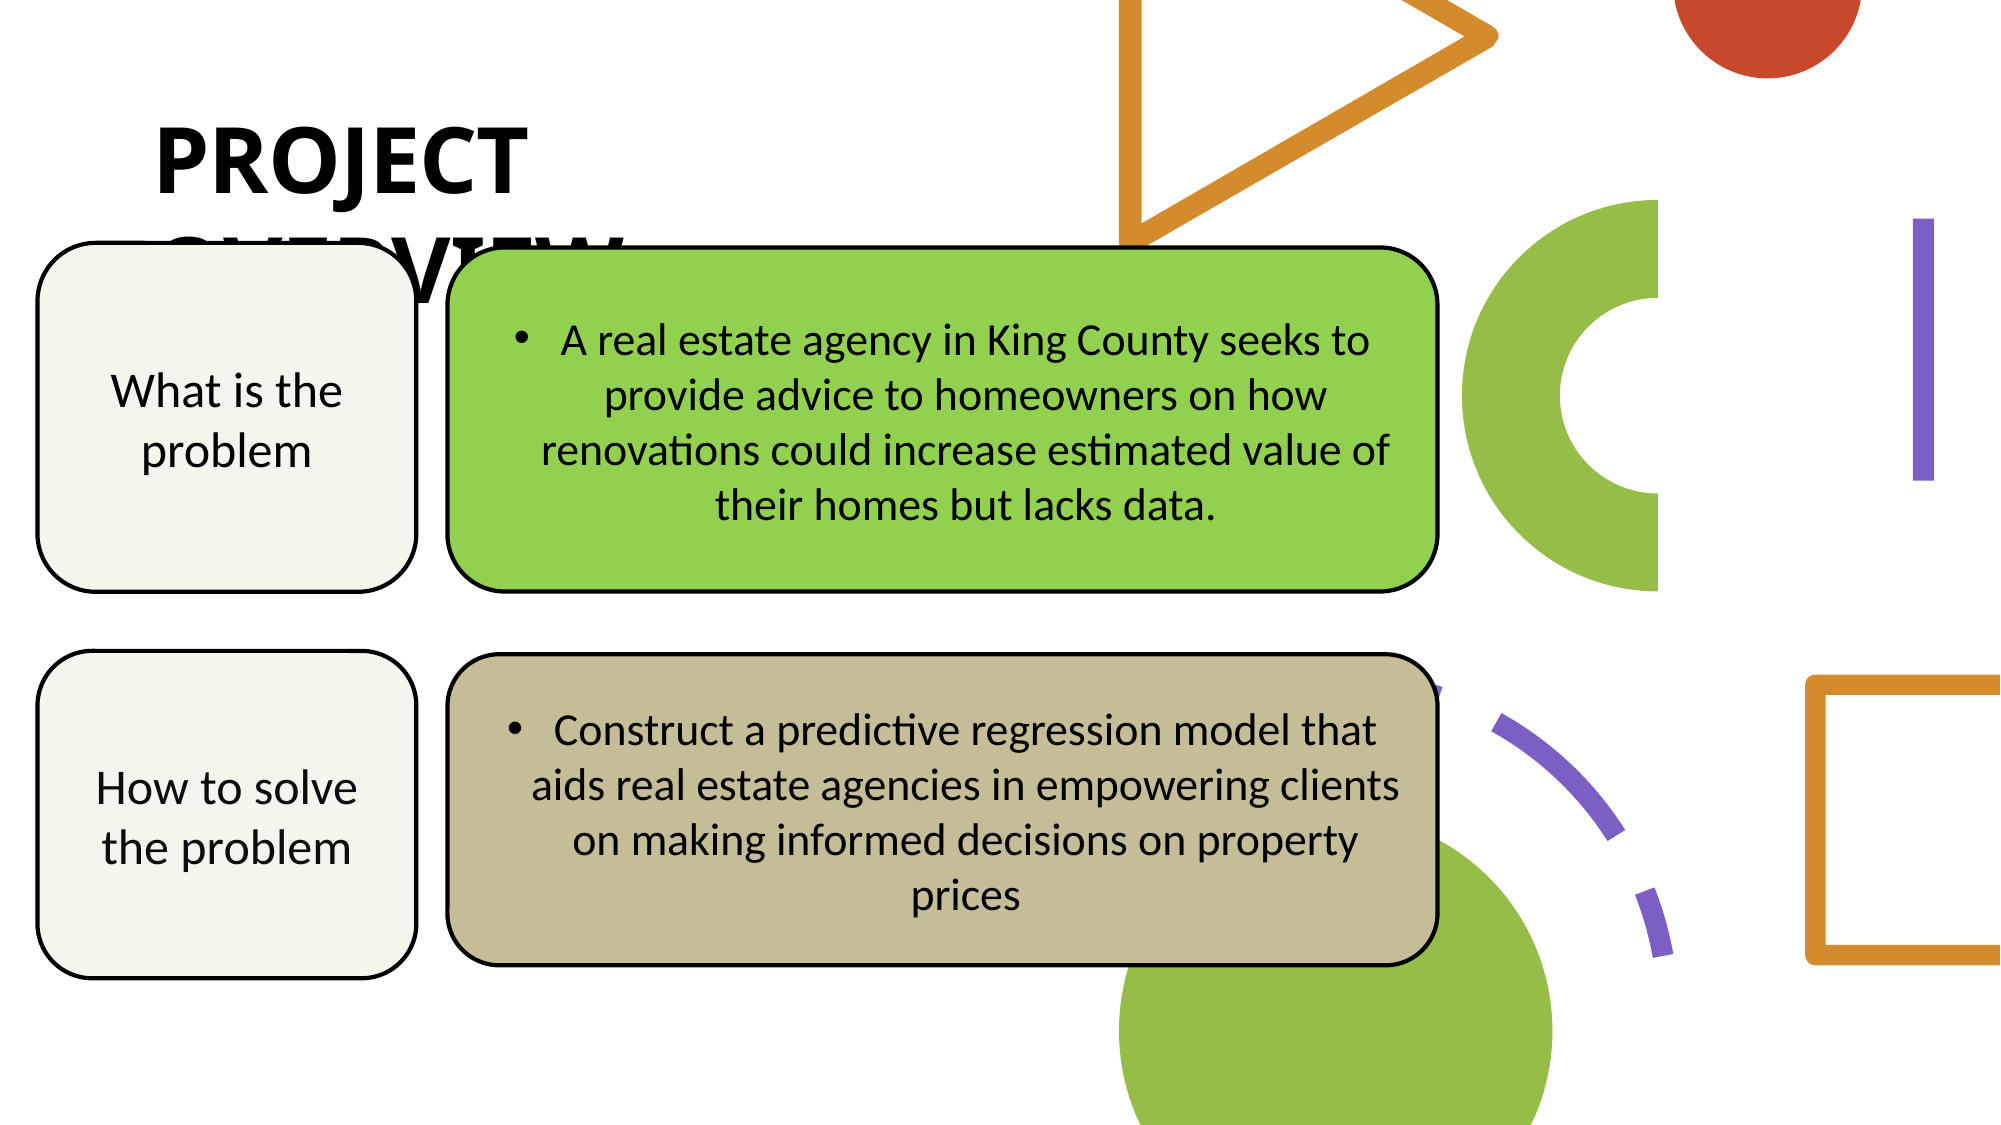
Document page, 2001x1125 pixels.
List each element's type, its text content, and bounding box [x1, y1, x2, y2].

text_box How to solve the problem [35, 648, 419, 981]
text_box [1805, 674, 2000, 966]
text_box Construct a predictive regression model that aids real estate agencies in empowering clients on making informed decisions on property prices [445, 652, 1423, 968]
text_box [1674, 0, 1861, 79]
title PROJECT OVERVIEW [150, 100, 884, 323]
text_box [1912, 218, 1934, 481]
text_box A real estate agency in King County seeks to provide advice to homeowners on how renovations could increase estimated value of their homes but lacks data. [445, 245, 1114, 594]
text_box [1118, 669, 1674, 1125]
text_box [1118, 0, 1659, 592]
text_box What is the problem [35, 240, 419, 594]
